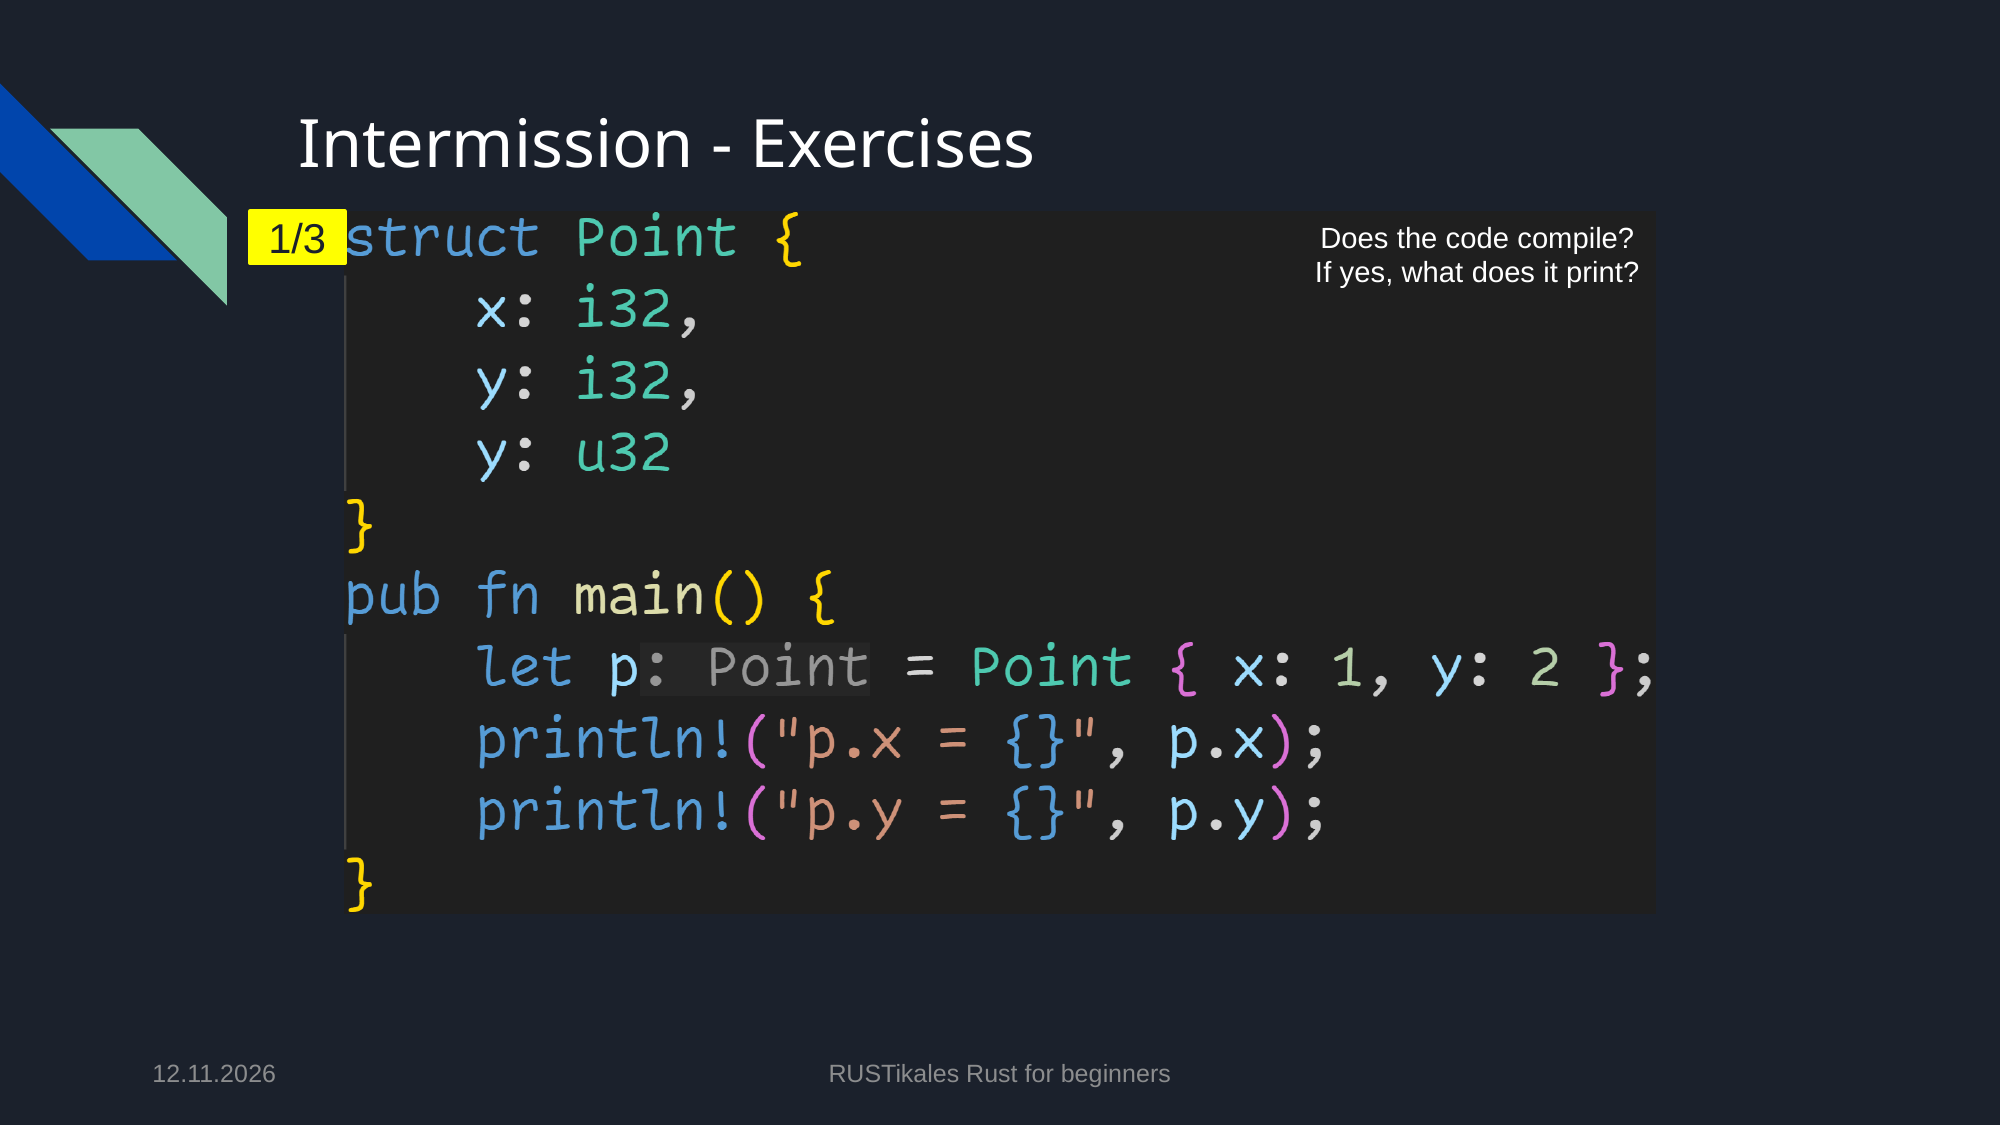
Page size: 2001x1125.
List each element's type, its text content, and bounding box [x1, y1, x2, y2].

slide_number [137, 1042, 588, 1103]
text_box 1/3 [248, 209, 345, 265]
title Intermission - Exercises [283, 86, 1824, 287]
footer RUSTikales Rust for beginners [662, 1042, 1338, 1103]
picture [344, 211, 1656, 914]
